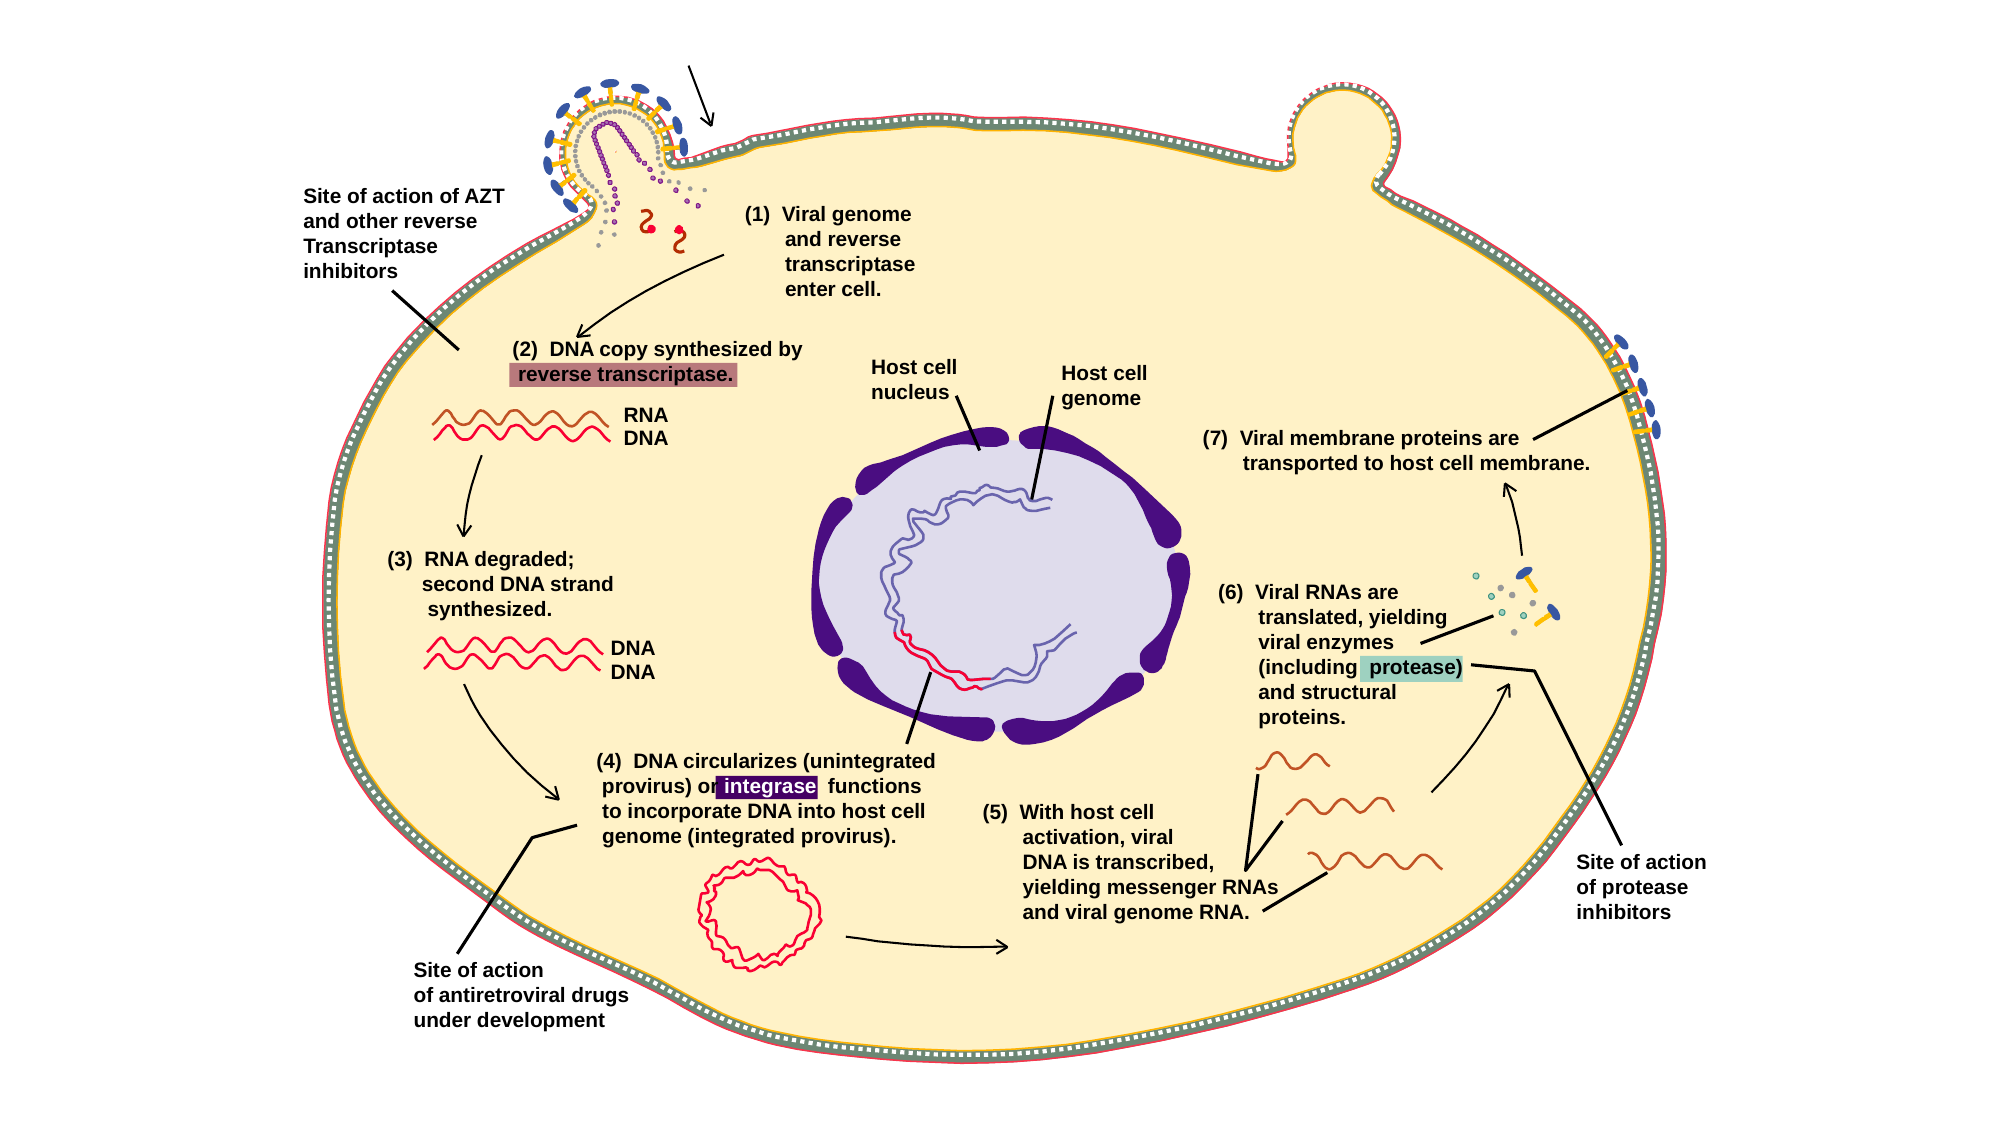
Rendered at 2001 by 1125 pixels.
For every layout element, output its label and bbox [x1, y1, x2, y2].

text_box [981, 774, 1328, 926]
text_box [698, 857, 822, 972]
text_box [457, 455, 482, 537]
text_box [870, 353, 980, 451]
text_box [1217, 578, 1494, 731]
text_box [543, 79, 688, 214]
text_box [322, 82, 1667, 1064]
text_box [939, 425, 1191, 745]
text_box [301, 182, 507, 350]
text_box [811, 425, 1031, 672]
text_box [1470, 664, 1708, 925]
text_box [572, 126, 707, 248]
text_box [845, 936, 1008, 954]
text_box [674, 224, 685, 253]
text_box [1201, 390, 1628, 476]
text_box [1473, 566, 1561, 636]
text_box [641, 214, 656, 234]
text_box [1603, 334, 1661, 440]
text_box [577, 254, 724, 337]
text_box [464, 684, 559, 800]
text_box [881, 484, 1077, 690]
text_box [688, 65, 714, 126]
text_box [594, 672, 939, 849]
text_box [412, 825, 631, 1032]
text_box [1431, 684, 1510, 793]
text_box [1031, 359, 1149, 501]
text_box [1503, 483, 1523, 556]
